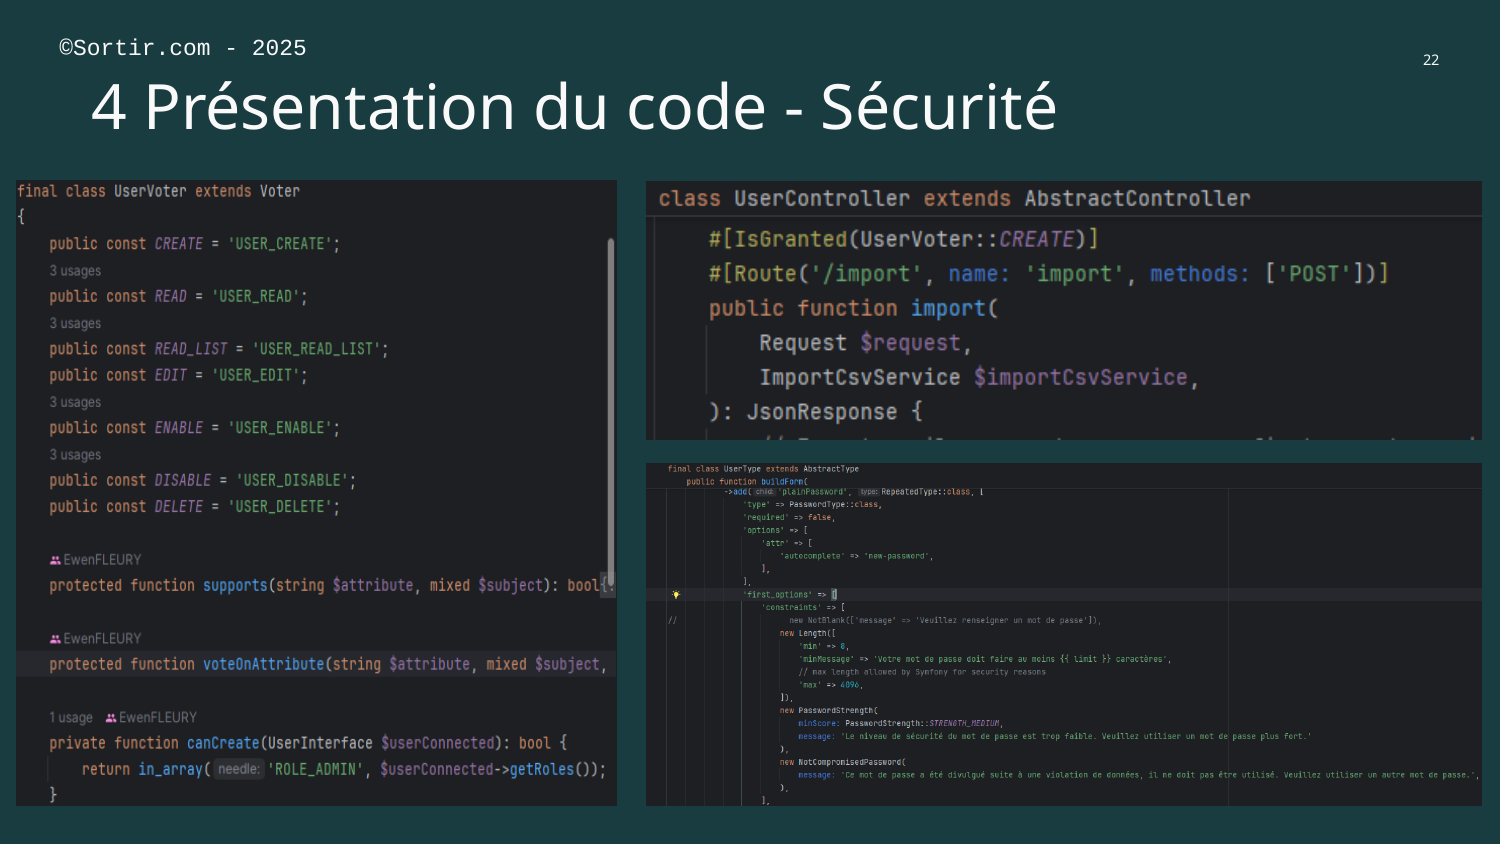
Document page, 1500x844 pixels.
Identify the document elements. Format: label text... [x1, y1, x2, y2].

picture [16, 179, 617, 806]
picture [646, 463, 1482, 806]
picture [646, 181, 1482, 440]
subtitle ©Sortir.com - 2025 [59, 35, 743, 75]
text_box 4 Présentation du code - Sécurité [76, 60, 1379, 158]
slide_number ‹#› [1349, 35, 1440, 75]
